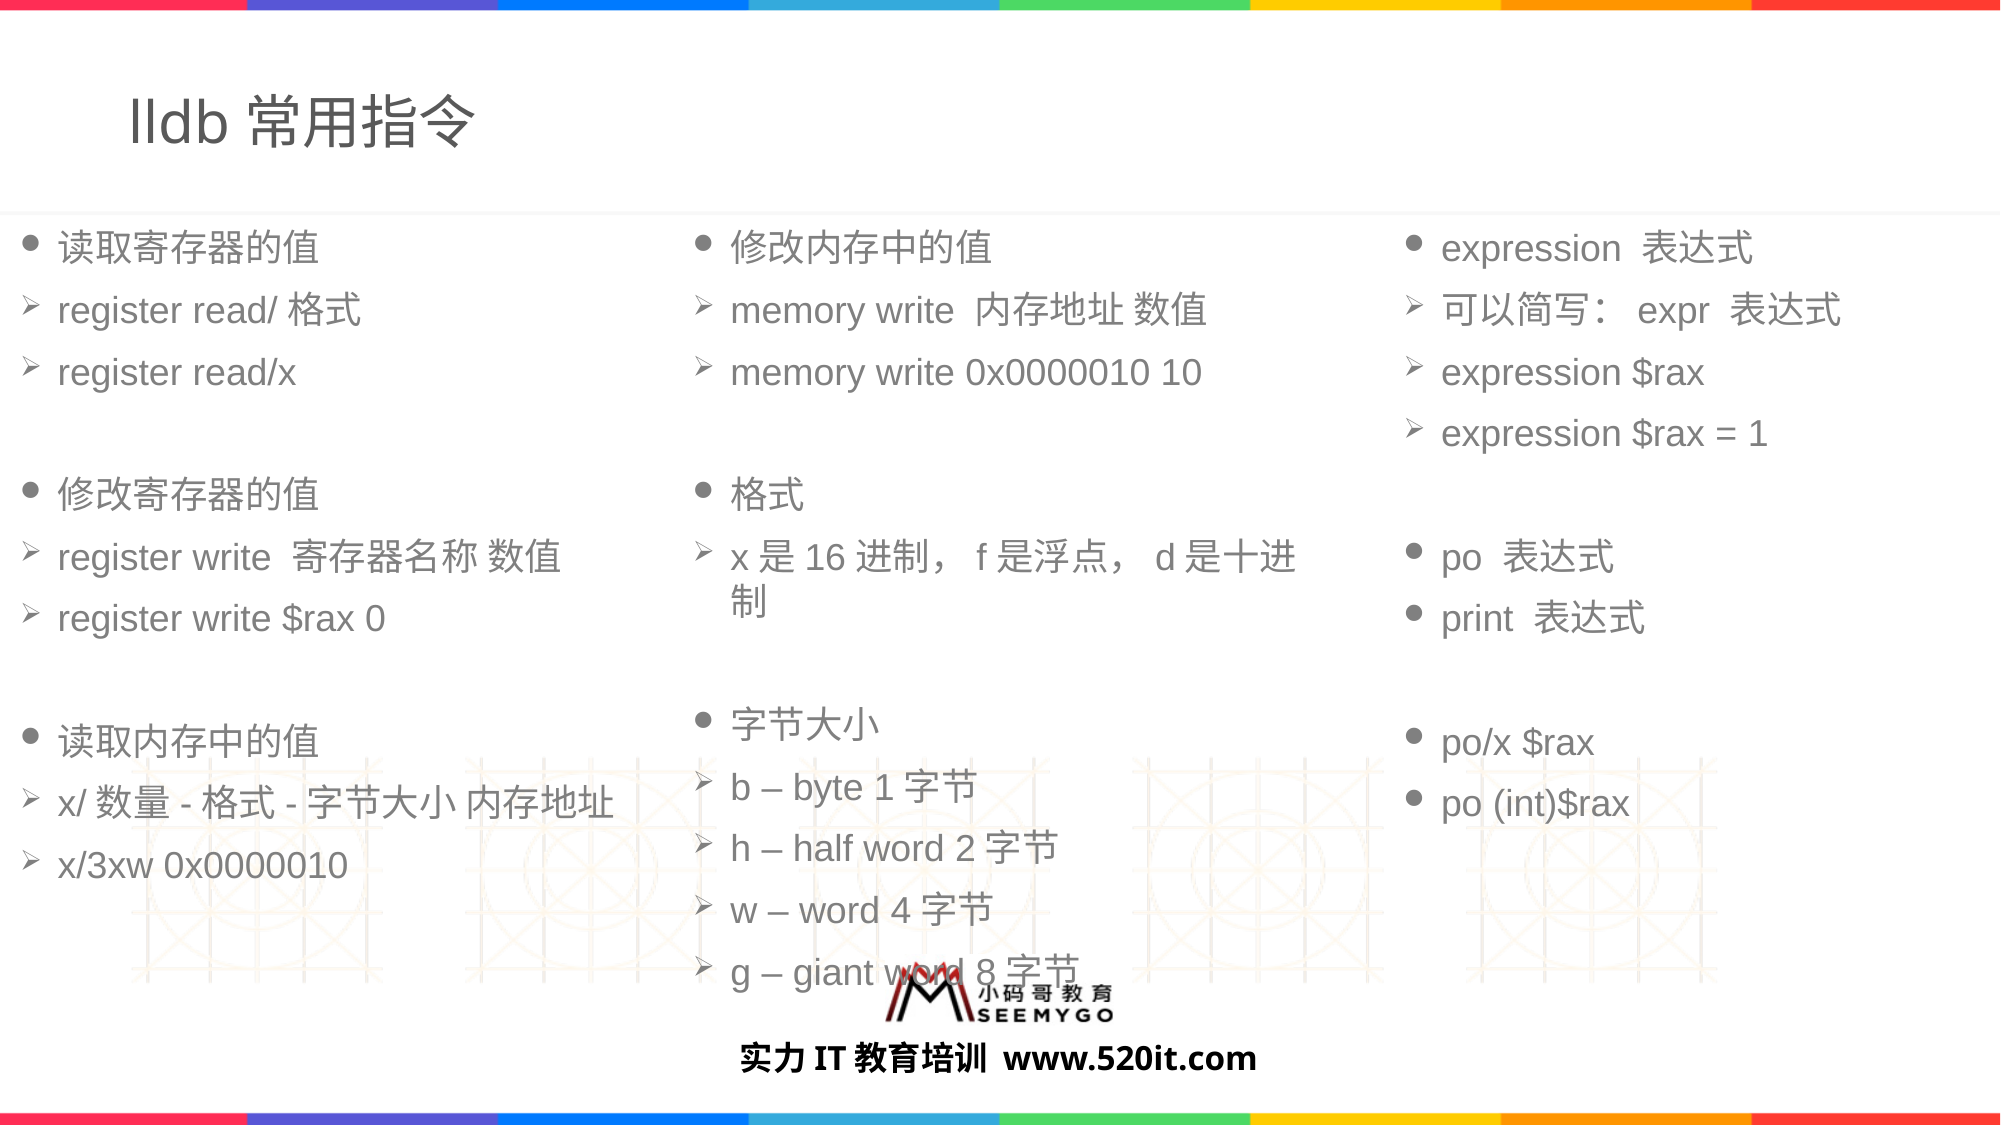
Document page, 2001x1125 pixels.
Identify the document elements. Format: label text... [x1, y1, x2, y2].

text_box 读取寄存器的值 register read/格式 register read/x 修改寄存器的值 register write 寄存器名称 数值 register write $rax 0 读取内存中的值 x/数量-格式-字节大小 内存地址 x/3xw 0x0000010 [5, 217, 637, 931]
picture [0, 0, 2001, 1125]
title lldb常用指令 [113, 77, 1892, 214]
text_box 修改内存中的值 memory write 内存地址 数值 memory write 0x0000010 10 格式 x是16进制，f是浮点，d是十进制 字节大小 b – byte 1字节 h – half word 2字节 w – word 4字节 g – giant word 8字节 [678, 217, 1348, 963]
text_box expression 表达式 可以简写：expr 表达式 expression $rax expression $rax = 1 po 表达式 print 表达式 po/x $rax po (int)$rax [1388, 217, 1959, 963]
